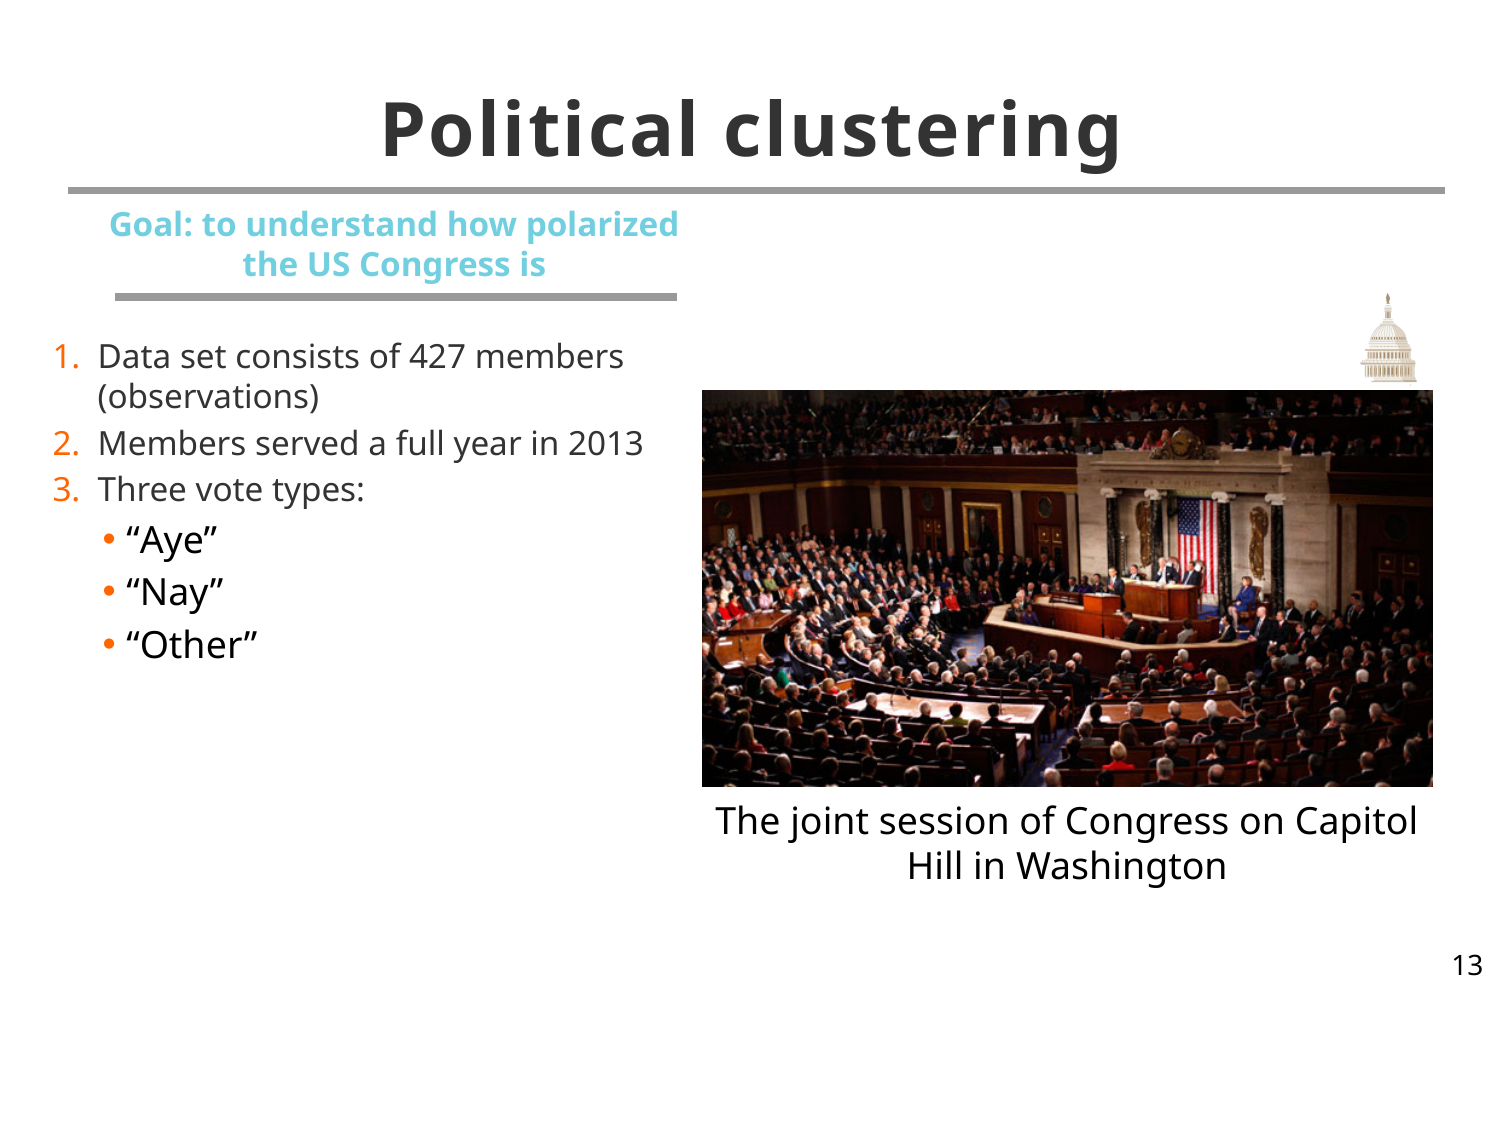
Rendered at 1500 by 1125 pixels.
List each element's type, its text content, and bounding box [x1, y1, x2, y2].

picture [701, 287, 1433, 787]
title Political clustering [85, 39, 1419, 179]
text_box The joint session of Congress on Capitol Hill in Washington [692, 789, 1443, 894]
list Data set consists of 427 members (observations) Members served a full year in 2013 Three vote types: “Aye” “Nay” “Other” [37, 327, 683, 1041]
slide_number 13 [1148, 939, 1498, 985]
list Goal: to understand how polarized the US Congress is [93, 195, 696, 316]
